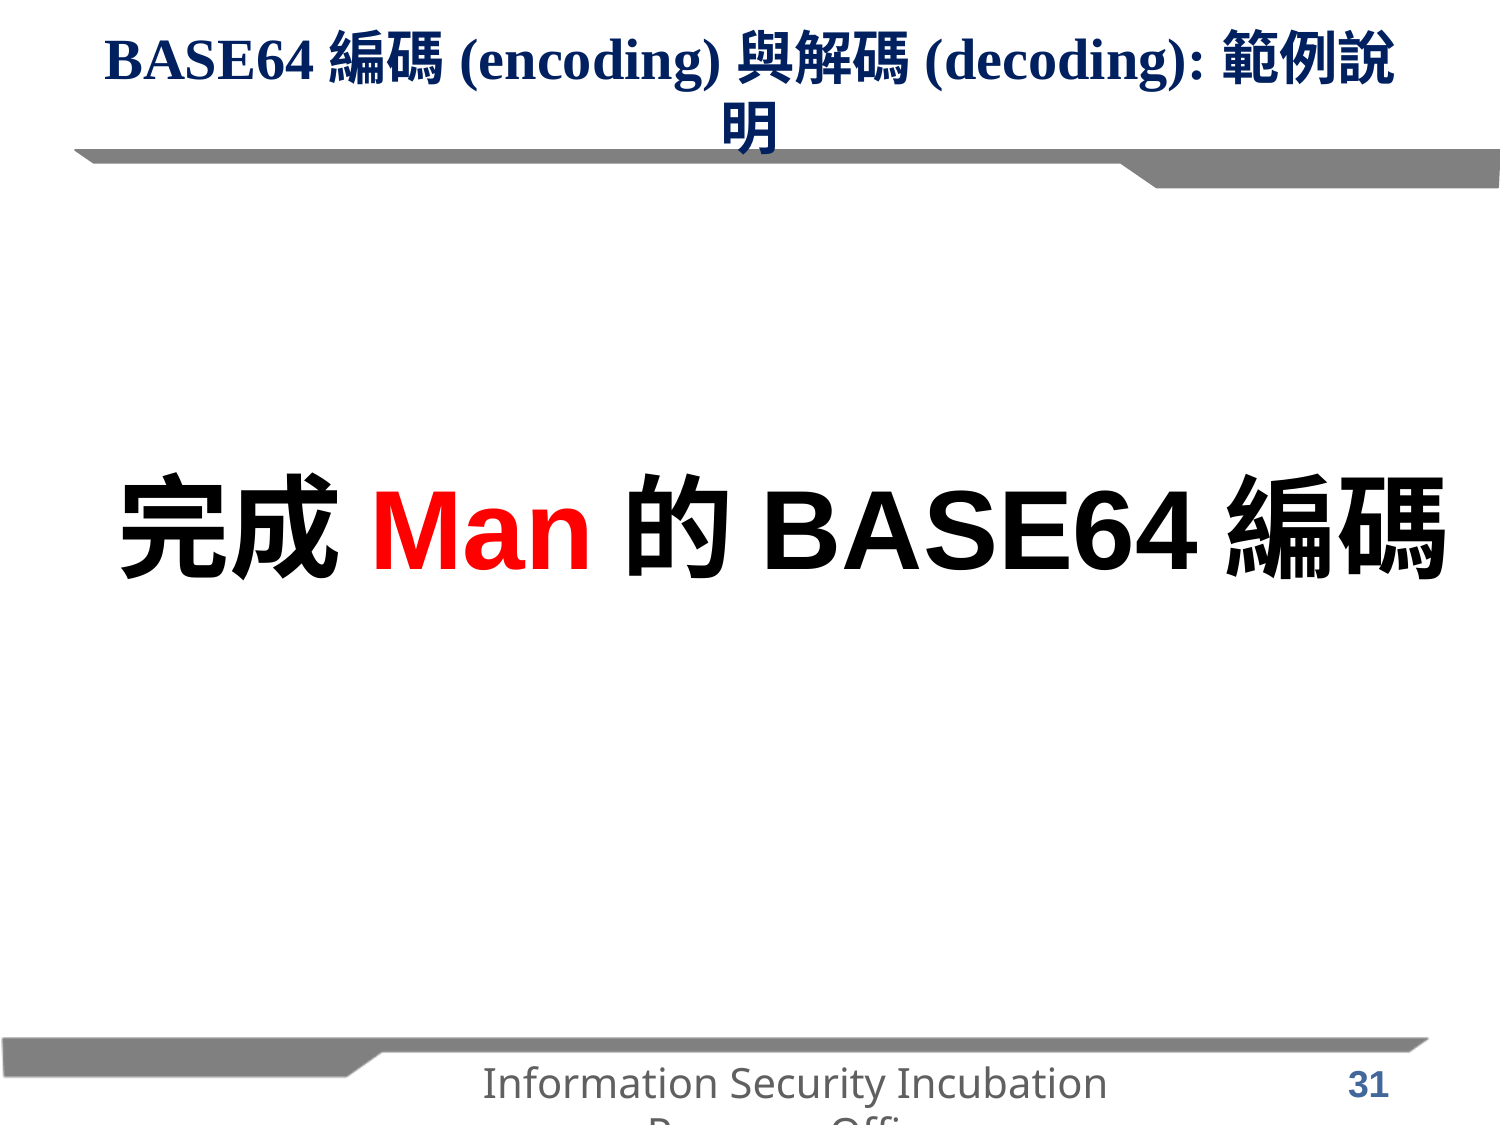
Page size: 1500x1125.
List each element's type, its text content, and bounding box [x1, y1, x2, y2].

picture [673, 1078, 686, 1091]
picture [917, 1078, 929, 1091]
picture [1014, 1087, 1024, 1091]
picture [700, 1078, 712, 1091]
picture [758, 1078, 770, 1085]
picture [624, 1087, 634, 1091]
picture [586, 1078, 597, 1091]
text_box 完成Man的BASE64編碼 [102, 449, 1465, 600]
title BASE64編碼(encoding)與解碼(decoding):範例說明 [75, 45, 1425, 138]
picture [600, 1078, 611, 1091]
picture [1089, 1078, 1101, 1091]
picture [1063, 1078, 1076, 1091]
picture [504, 1078, 516, 1091]
picture [543, 1078, 556, 1091]
picture [989, 1078, 1002, 1091]
picture [0, 1037, 1433, 1091]
